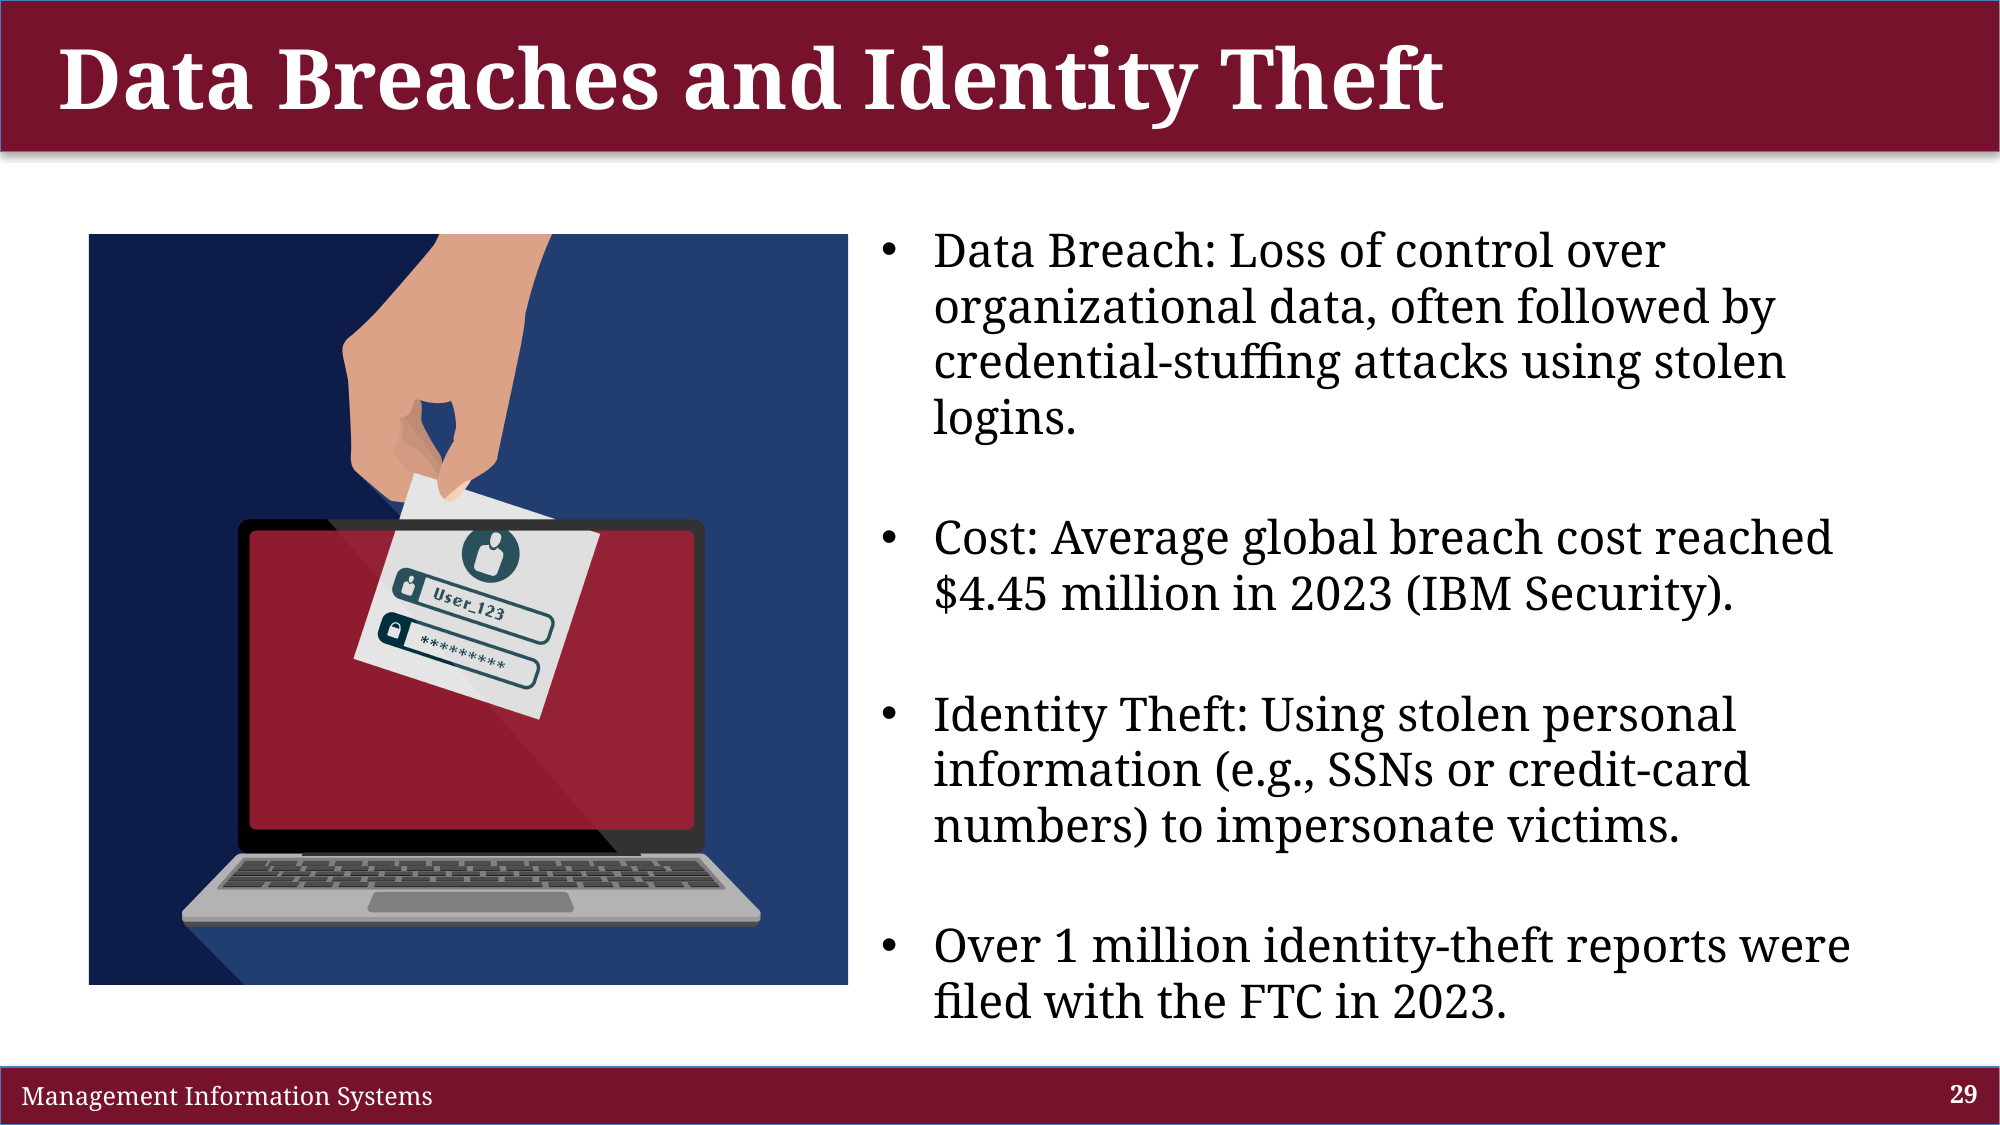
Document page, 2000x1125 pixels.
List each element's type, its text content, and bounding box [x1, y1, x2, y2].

title Data Breaches and Identity Theft [0, 0, 2000, 152]
slide_number 29 [1649, 1066, 2000, 1125]
list Data Breach: Loss of control over organizational data, often followed by credential-stuffing attacks using stolen logins. Cost: Average global breach cost reached $4.45 million in 2023 (IBM Security). Identity Theft: Using stolen personal information (e.g., SSNs or credit-card numbers) to impersonate victims. Over 1 million identity-theft reports were filed with the FTC in 2023. [865, 213, 1911, 1047]
text_box [475, 1066, 1649, 1125]
picture [88, 233, 849, 985]
footer Management Information Systems [0, 1066, 475, 1125]
